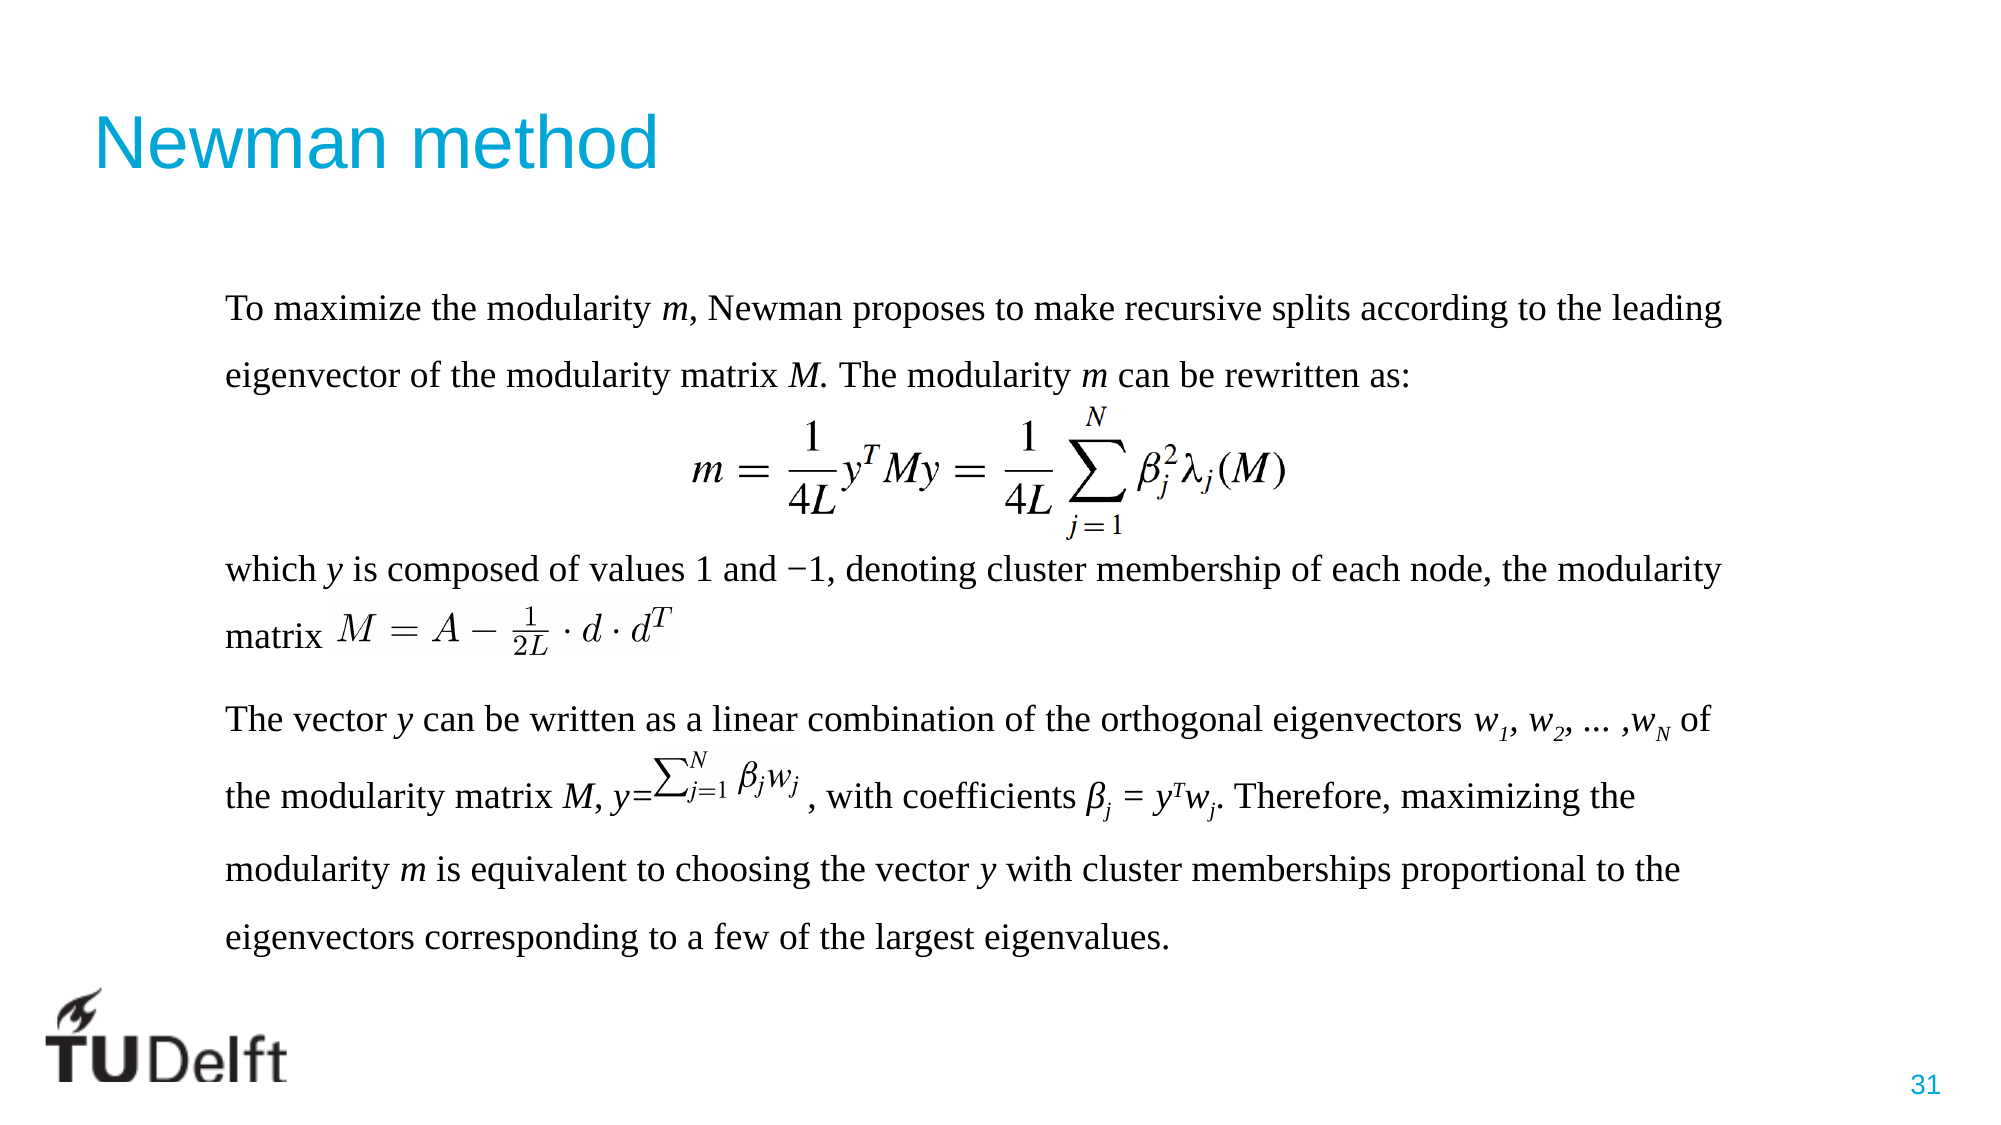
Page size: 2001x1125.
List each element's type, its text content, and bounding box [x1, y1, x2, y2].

title Newman method [78, 45, 1939, 233]
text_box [210, 252, 1790, 1010]
